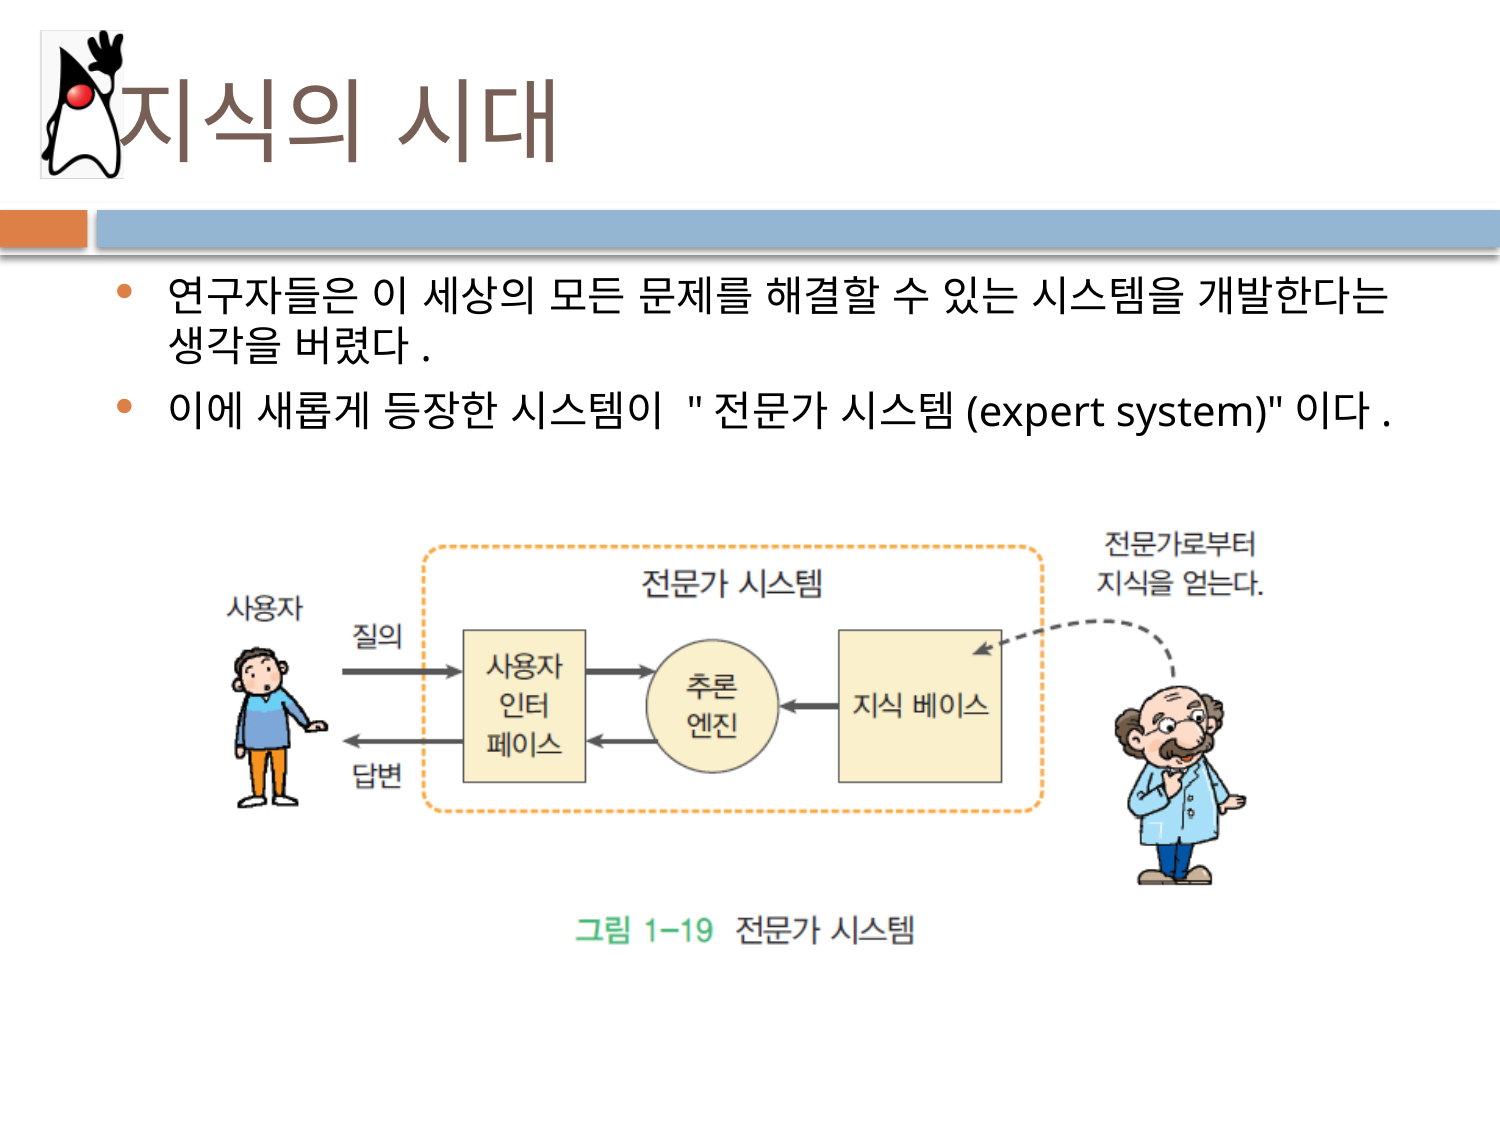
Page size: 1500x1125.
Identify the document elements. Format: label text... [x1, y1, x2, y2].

picture [39, 30, 124, 179]
picture [172, 487, 1328, 973]
list 연구자들은 이 세상의 모든 문제를 해결할 수 있는 시스템을 개발한다는 생각을 버렸다. 이에 새롭게 등장한 시스템이 "전문가 시스템(expert system)"이다. [100, 262, 1438, 1000]
title 지식의 시대 [100, 37, 1438, 200]
